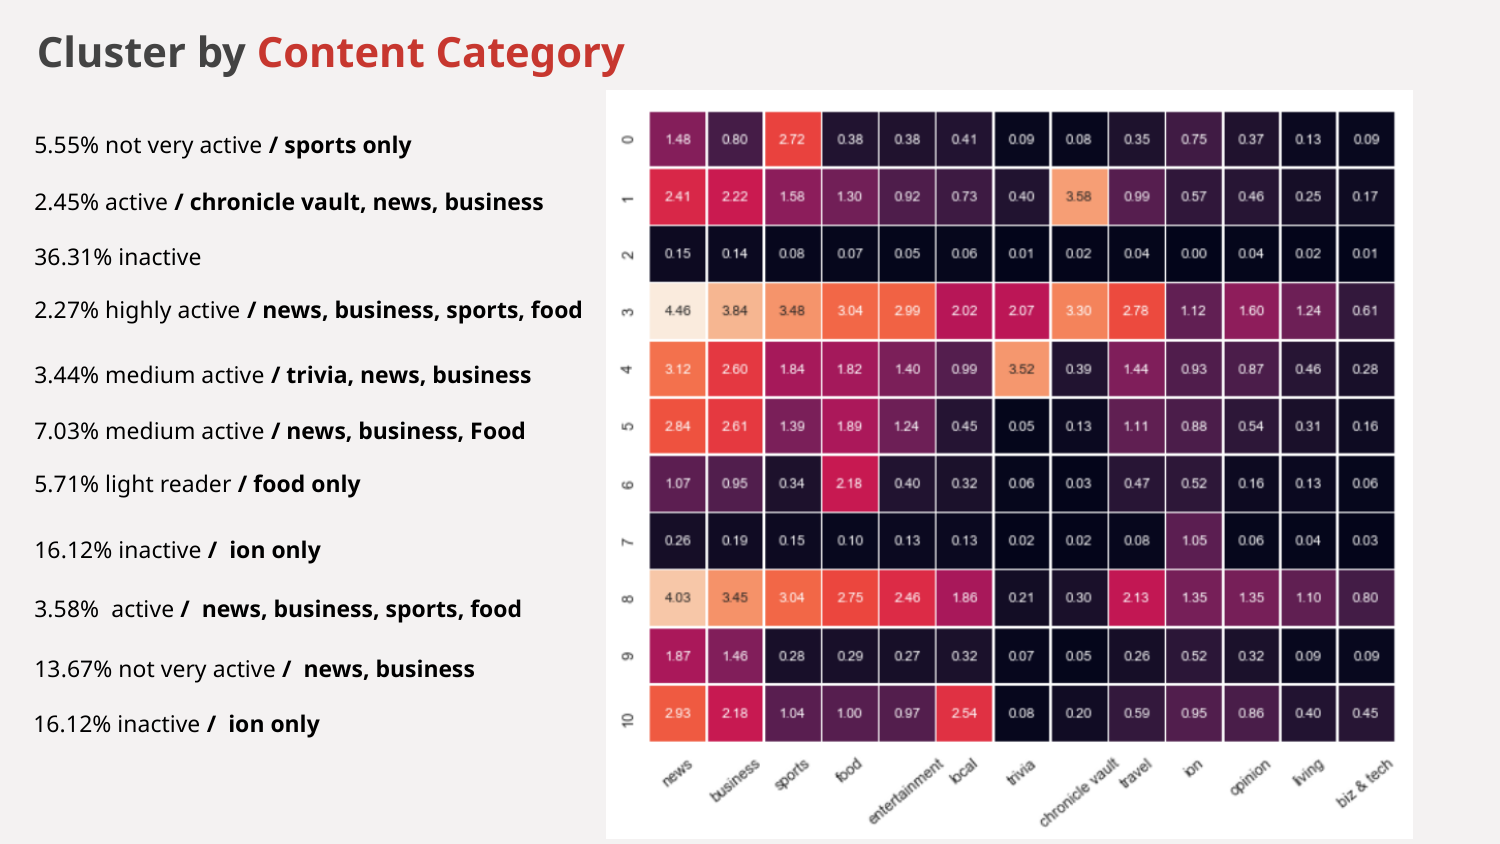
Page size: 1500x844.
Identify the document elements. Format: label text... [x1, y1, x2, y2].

title Cluster by Content Category [21, 11, 666, 111]
text_box 16.12% inactive / ion only [18, 690, 601, 744]
text_box 2.45% active / chronicle vault, news, business [19, 168, 601, 222]
text_box 7.03% medium active / news, business, Food [19, 397, 601, 450]
text_box 5.71% light reader / food only [19, 450, 601, 504]
text_box 16.12% inactive / ion only [19, 516, 601, 570]
text_box 2.27% highly active / news, business, sports, food [19, 276, 601, 330]
text_box 3.58% active / news, business, sports, food [19, 575, 601, 630]
text_box 13.67% not very active / news, business [19, 635, 601, 689]
text_box 5.55% not very active / sports only [19, 111, 601, 168]
picture [606, 89, 1413, 840]
text_box 3.44% medium active / trivia, news, business [19, 341, 601, 396]
text_box 36.31% inactive [19, 223, 601, 276]
